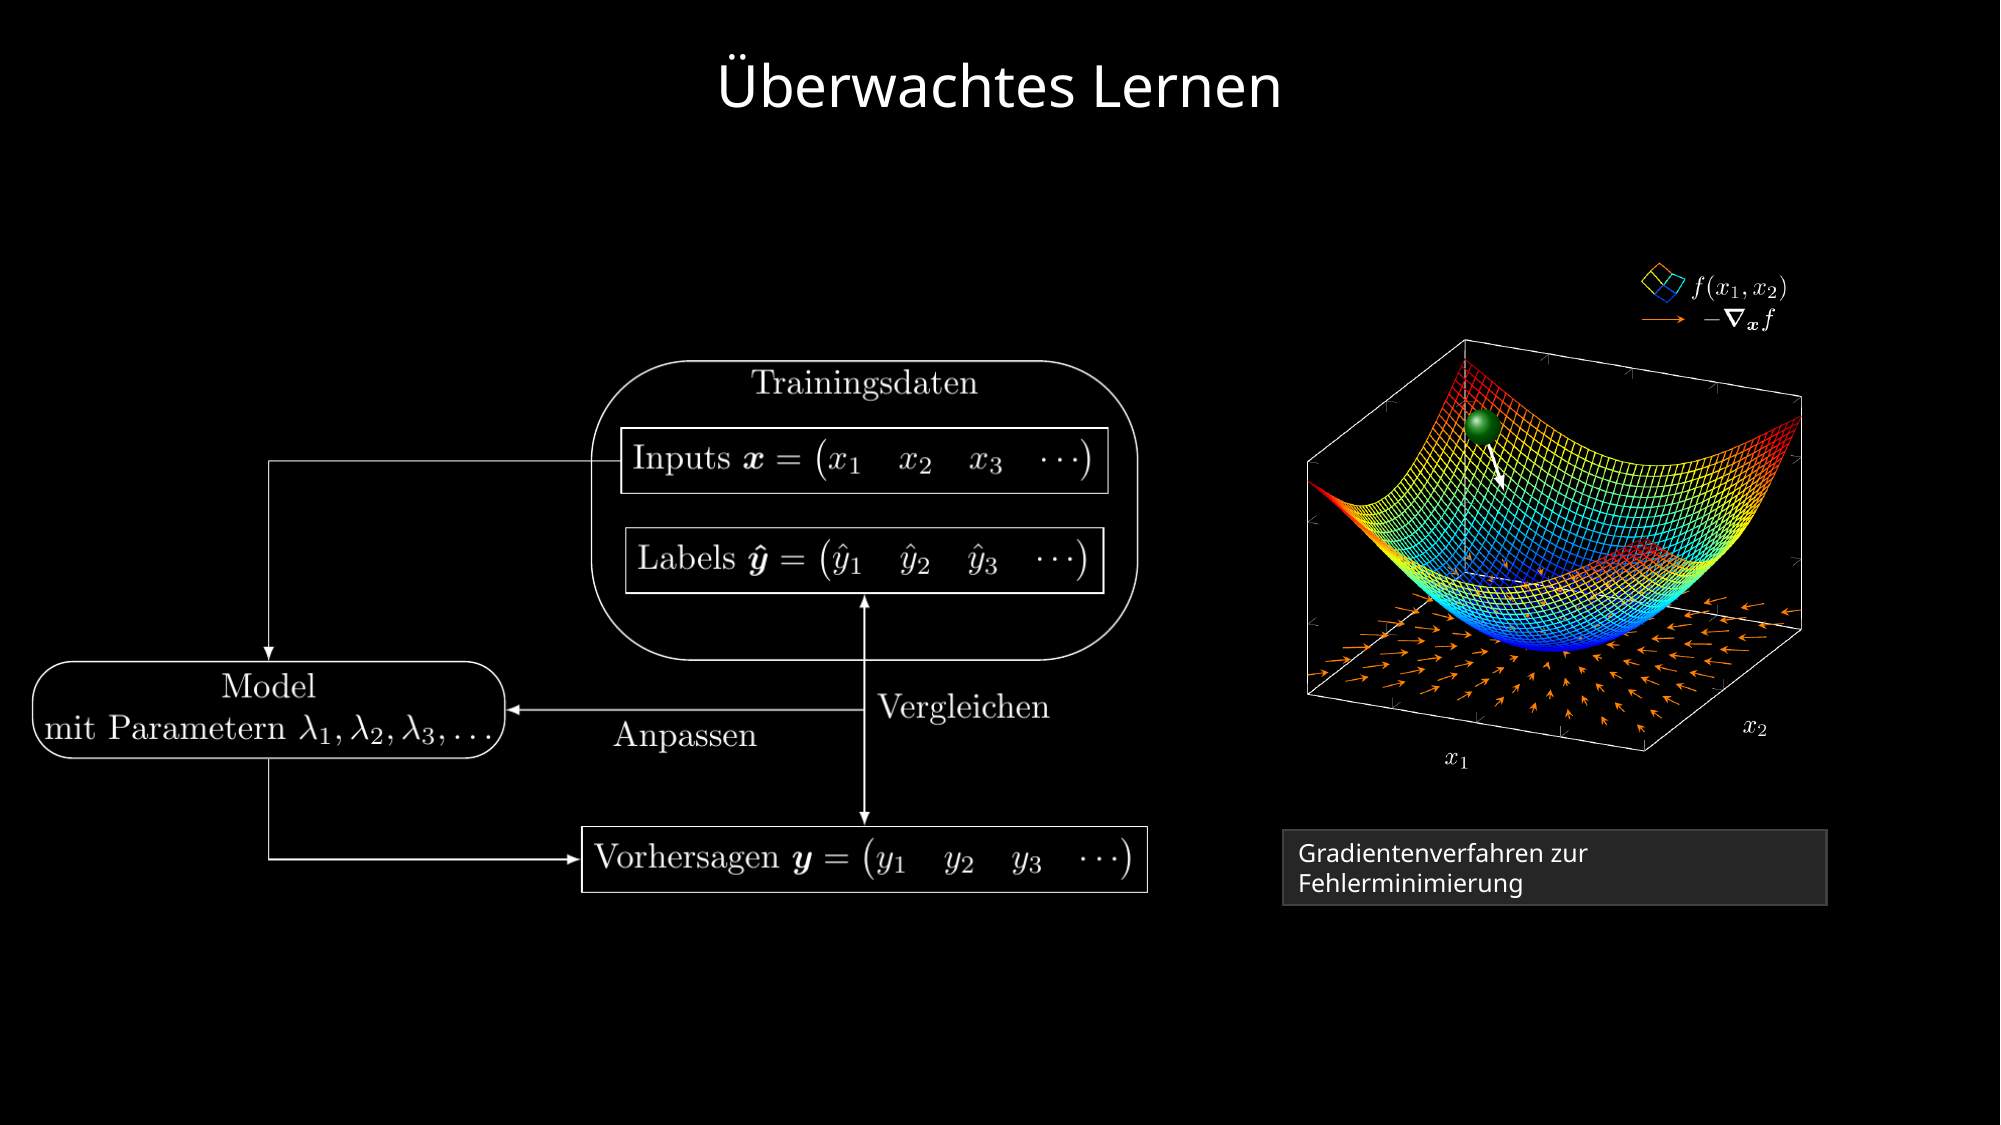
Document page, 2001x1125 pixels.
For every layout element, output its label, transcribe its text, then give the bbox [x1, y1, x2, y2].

picture [22, 348, 1158, 903]
picture [1283, 250, 1825, 784]
text_box Überwachtes Lernen [518, 41, 1482, 127]
text_box Gradientenverfahren zur Fehlerminimierung [1282, 829, 1828, 906]
